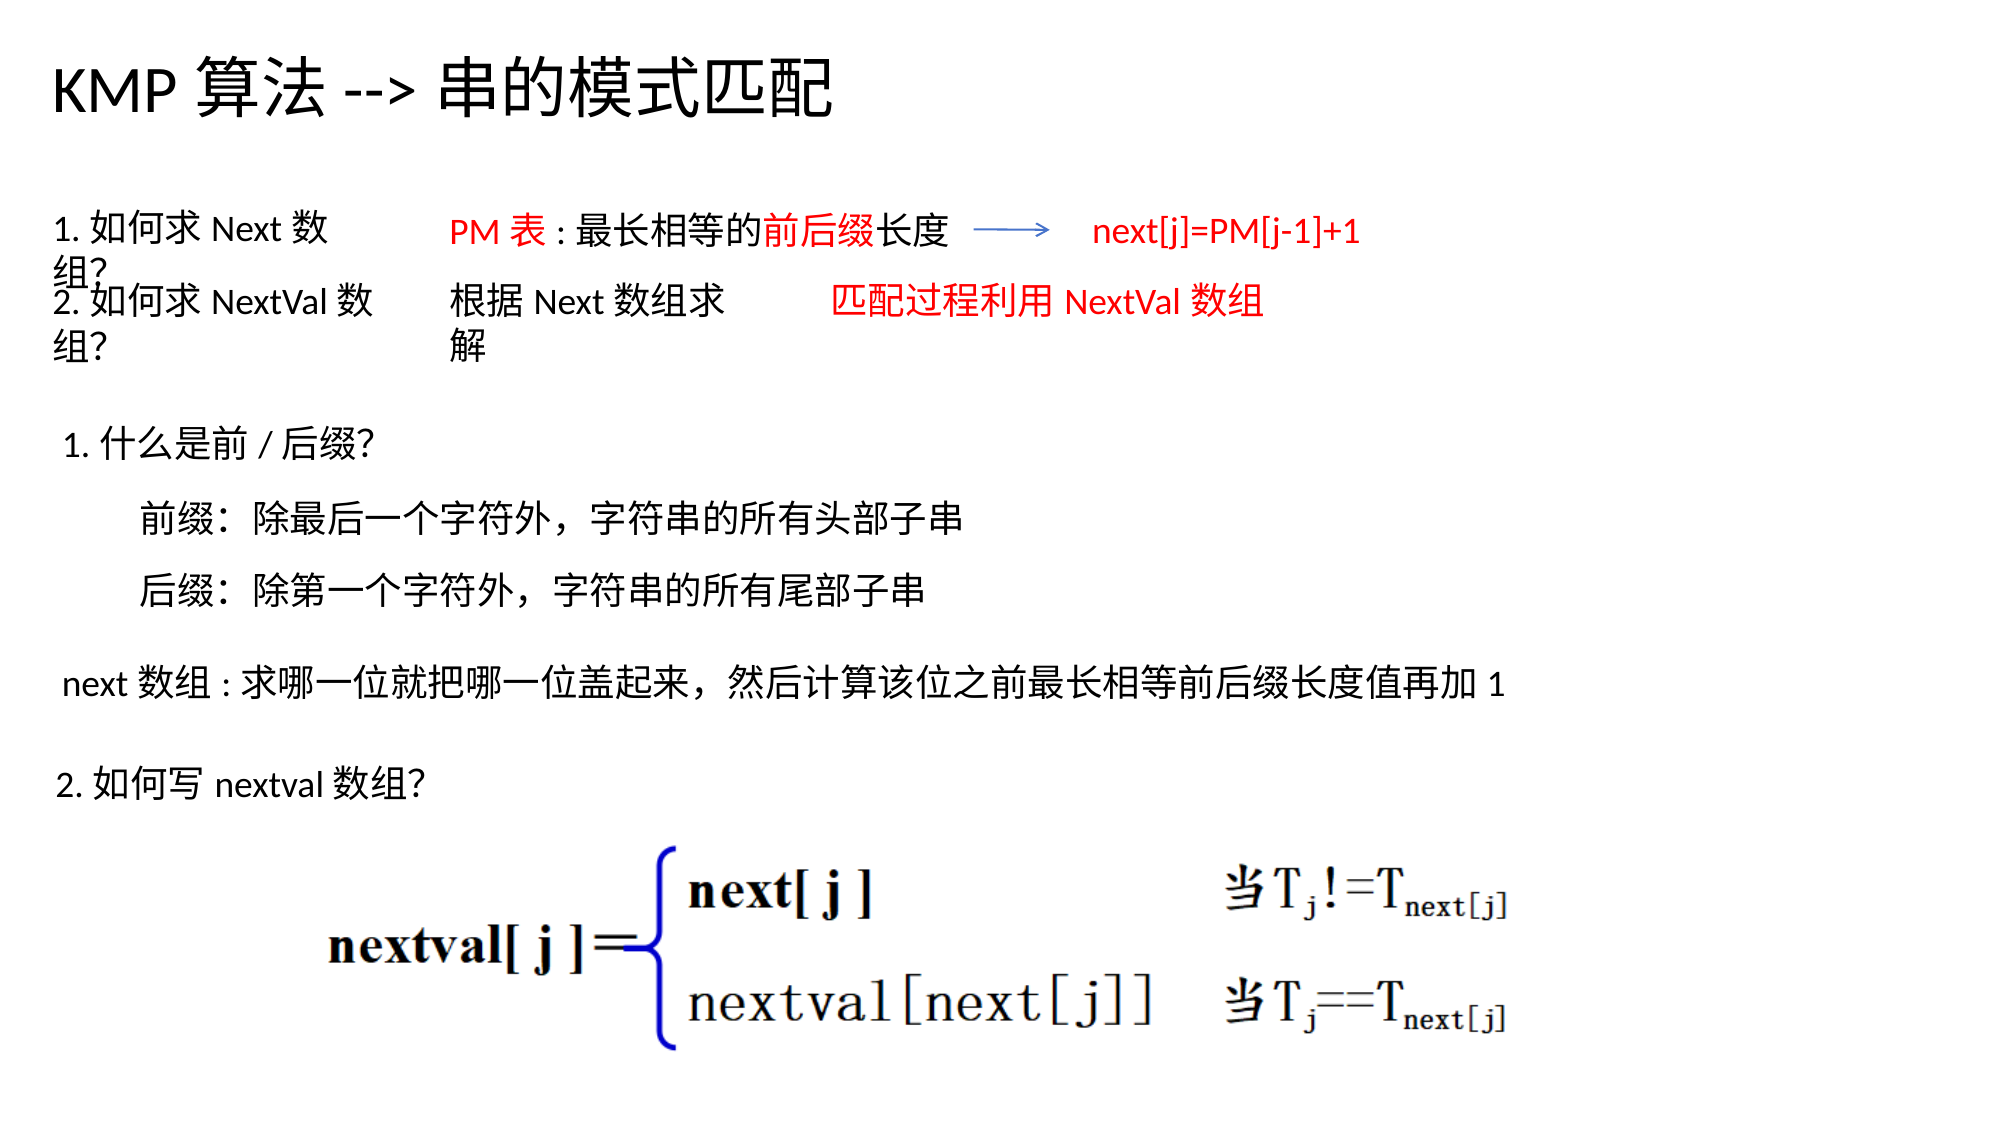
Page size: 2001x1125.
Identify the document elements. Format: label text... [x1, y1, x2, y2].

text_box KMP算法-->串的模式匹配 [37, 38, 983, 133]
picture [230, 829, 1577, 1067]
text_box 1.如何求Next数组？ [37, 196, 366, 270]
text_box 前缀：除最后一个字符外，字符串的所有头部子串 [124, 487, 1153, 548]
text_box PM表:最长相等的前后缀长度 [434, 199, 974, 260]
text_box 2.如何写nextval数组？ [40, 752, 435, 813]
text_box 匹配过程利用NextVal数组 [815, 269, 1311, 330]
text_box 后缀：除第一个字符外，字符串的所有尾部子串 [124, 559, 1038, 620]
text_box 1.什么是前/后缀？ [47, 412, 714, 473]
text_box 2.如何求NextVal数组？ [37, 270, 417, 375]
text_box next[j]=PM[j-1]+1 [1077, 198, 1401, 259]
text_box next数组:求哪一位就把哪一位盖起来，然后计算该位之前最长相等前后缀长度值再加1 [47, 652, 1604, 712]
text_box 根据Next数组求解 [434, 269, 774, 375]
